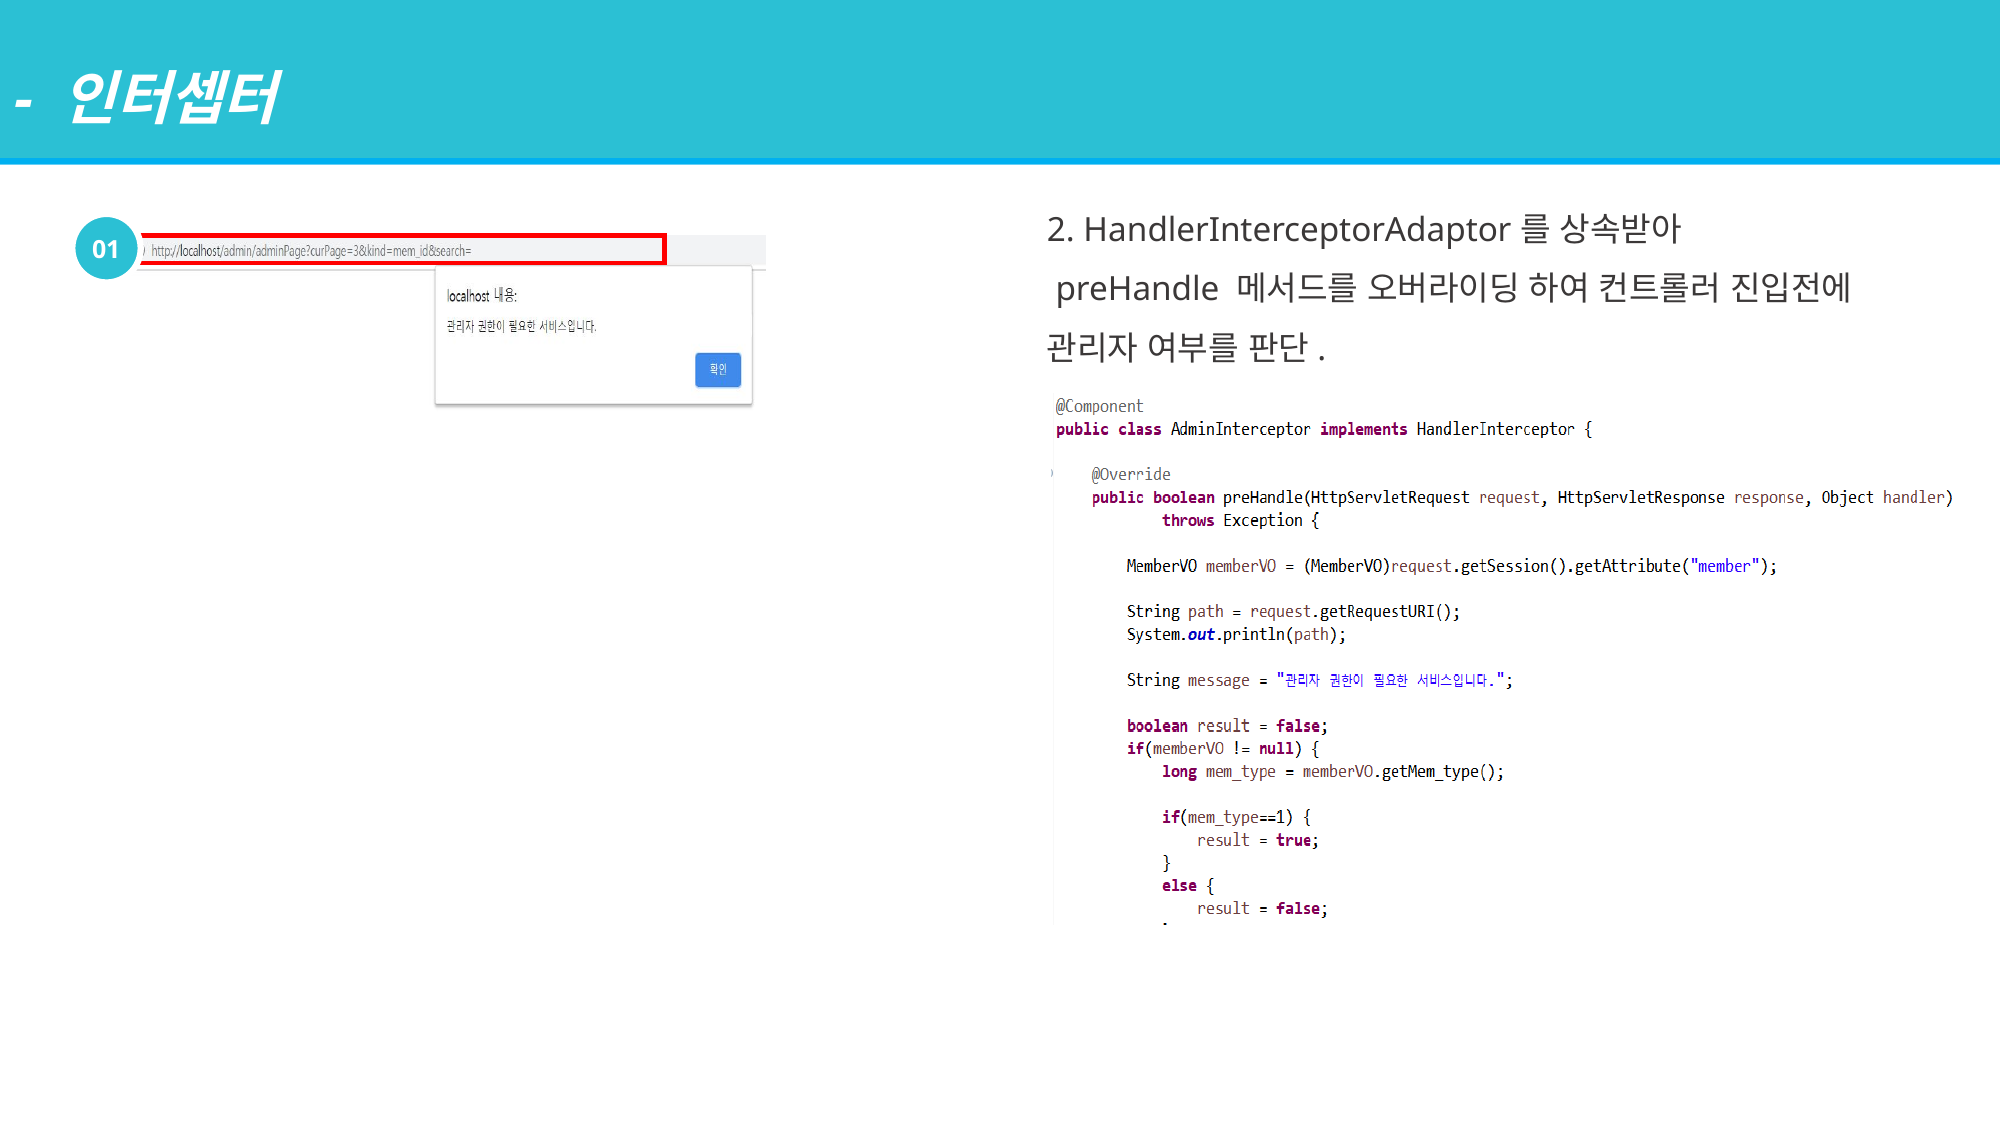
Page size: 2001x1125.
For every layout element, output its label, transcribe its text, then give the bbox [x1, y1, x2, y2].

text_box 01 [71, 212, 140, 284]
text_box - 인터셉터 [0, 0, 2000, 159]
picture [1051, 393, 1957, 925]
text_box 2. HandlerInterceptorAdaptor를 상속받아 preHandle 메서드를 오버라이딩 하여 컨트롤러 진입전에 관리자 여부를 판단. [1032, 200, 2000, 375]
picture [130, 235, 766, 419]
